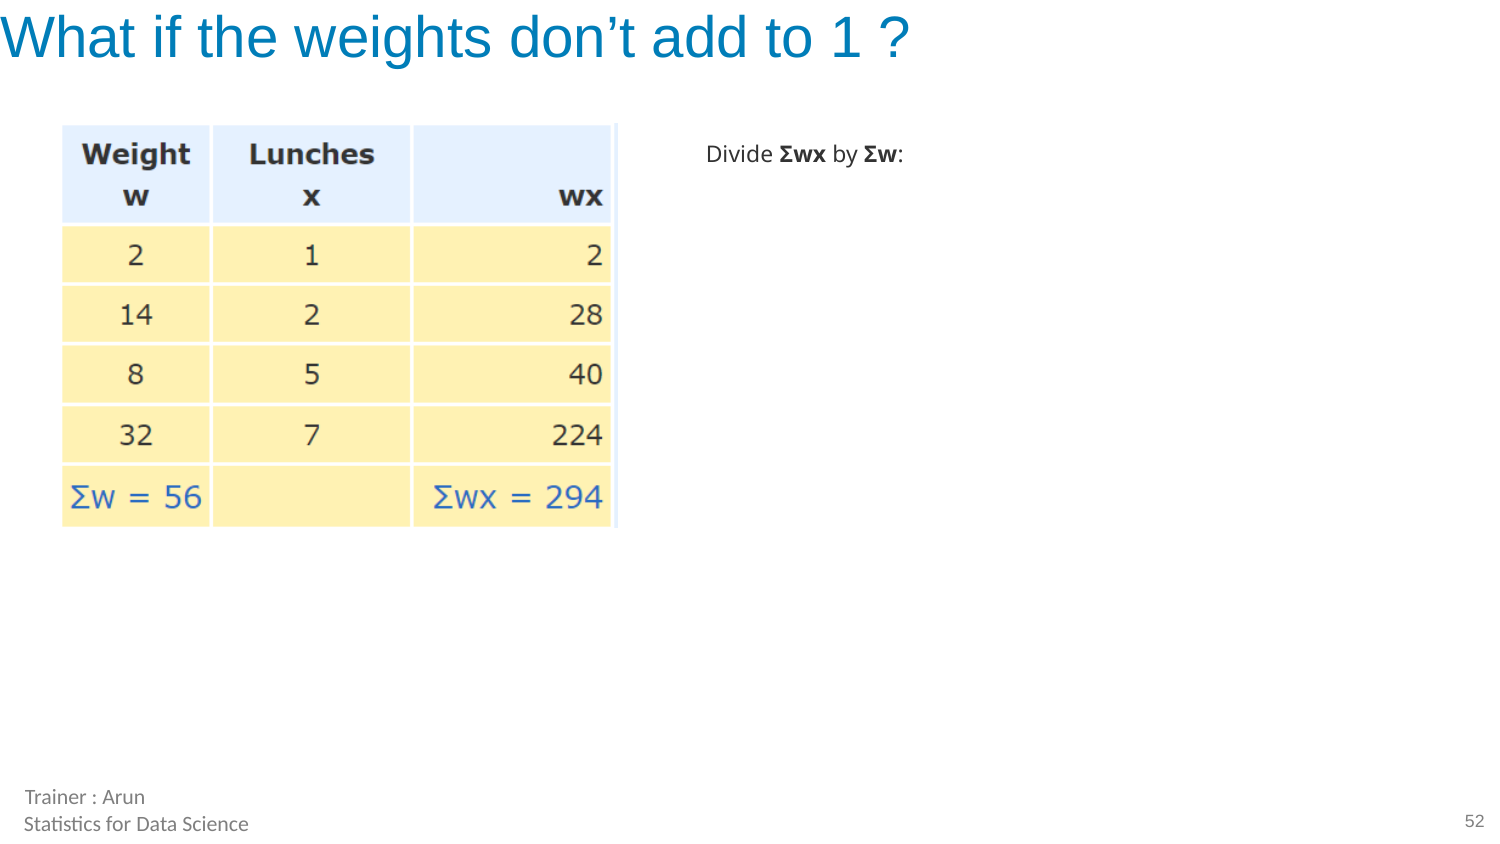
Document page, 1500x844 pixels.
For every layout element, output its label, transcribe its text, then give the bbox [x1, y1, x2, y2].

text_box Divide Σwx by Σw: [691, 132, 1381, 175]
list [60, 123, 618, 529]
title What if the weights don’t add to 1 ? [0, 0, 1305, 105]
